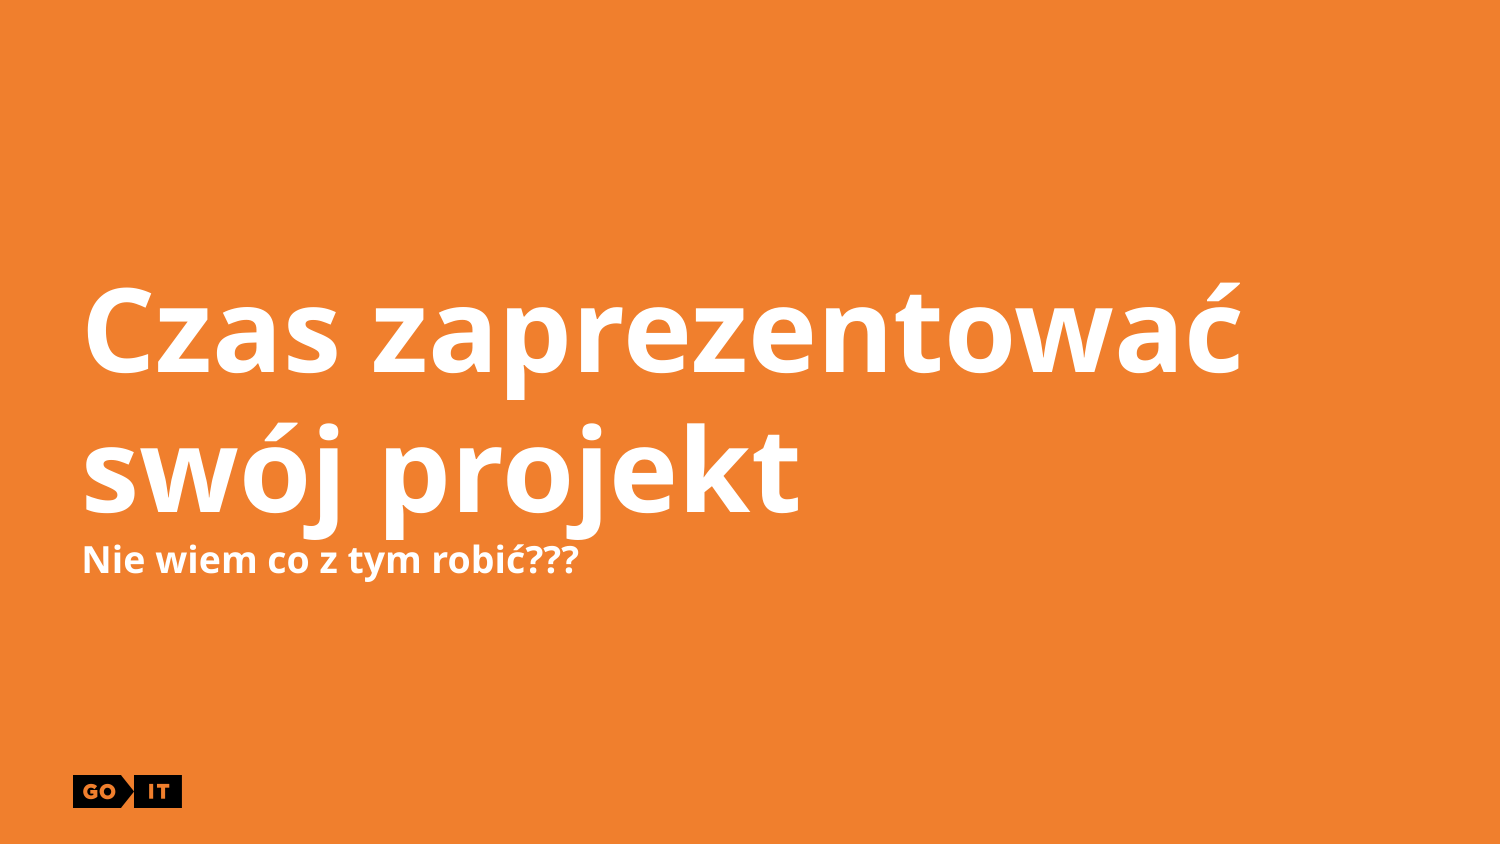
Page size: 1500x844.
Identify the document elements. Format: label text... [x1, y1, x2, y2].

text_box Czas zaprezentować swój projekt Nie wiem co z tym robić??? [66, 241, 1465, 586]
picture [73, 775, 182, 809]
